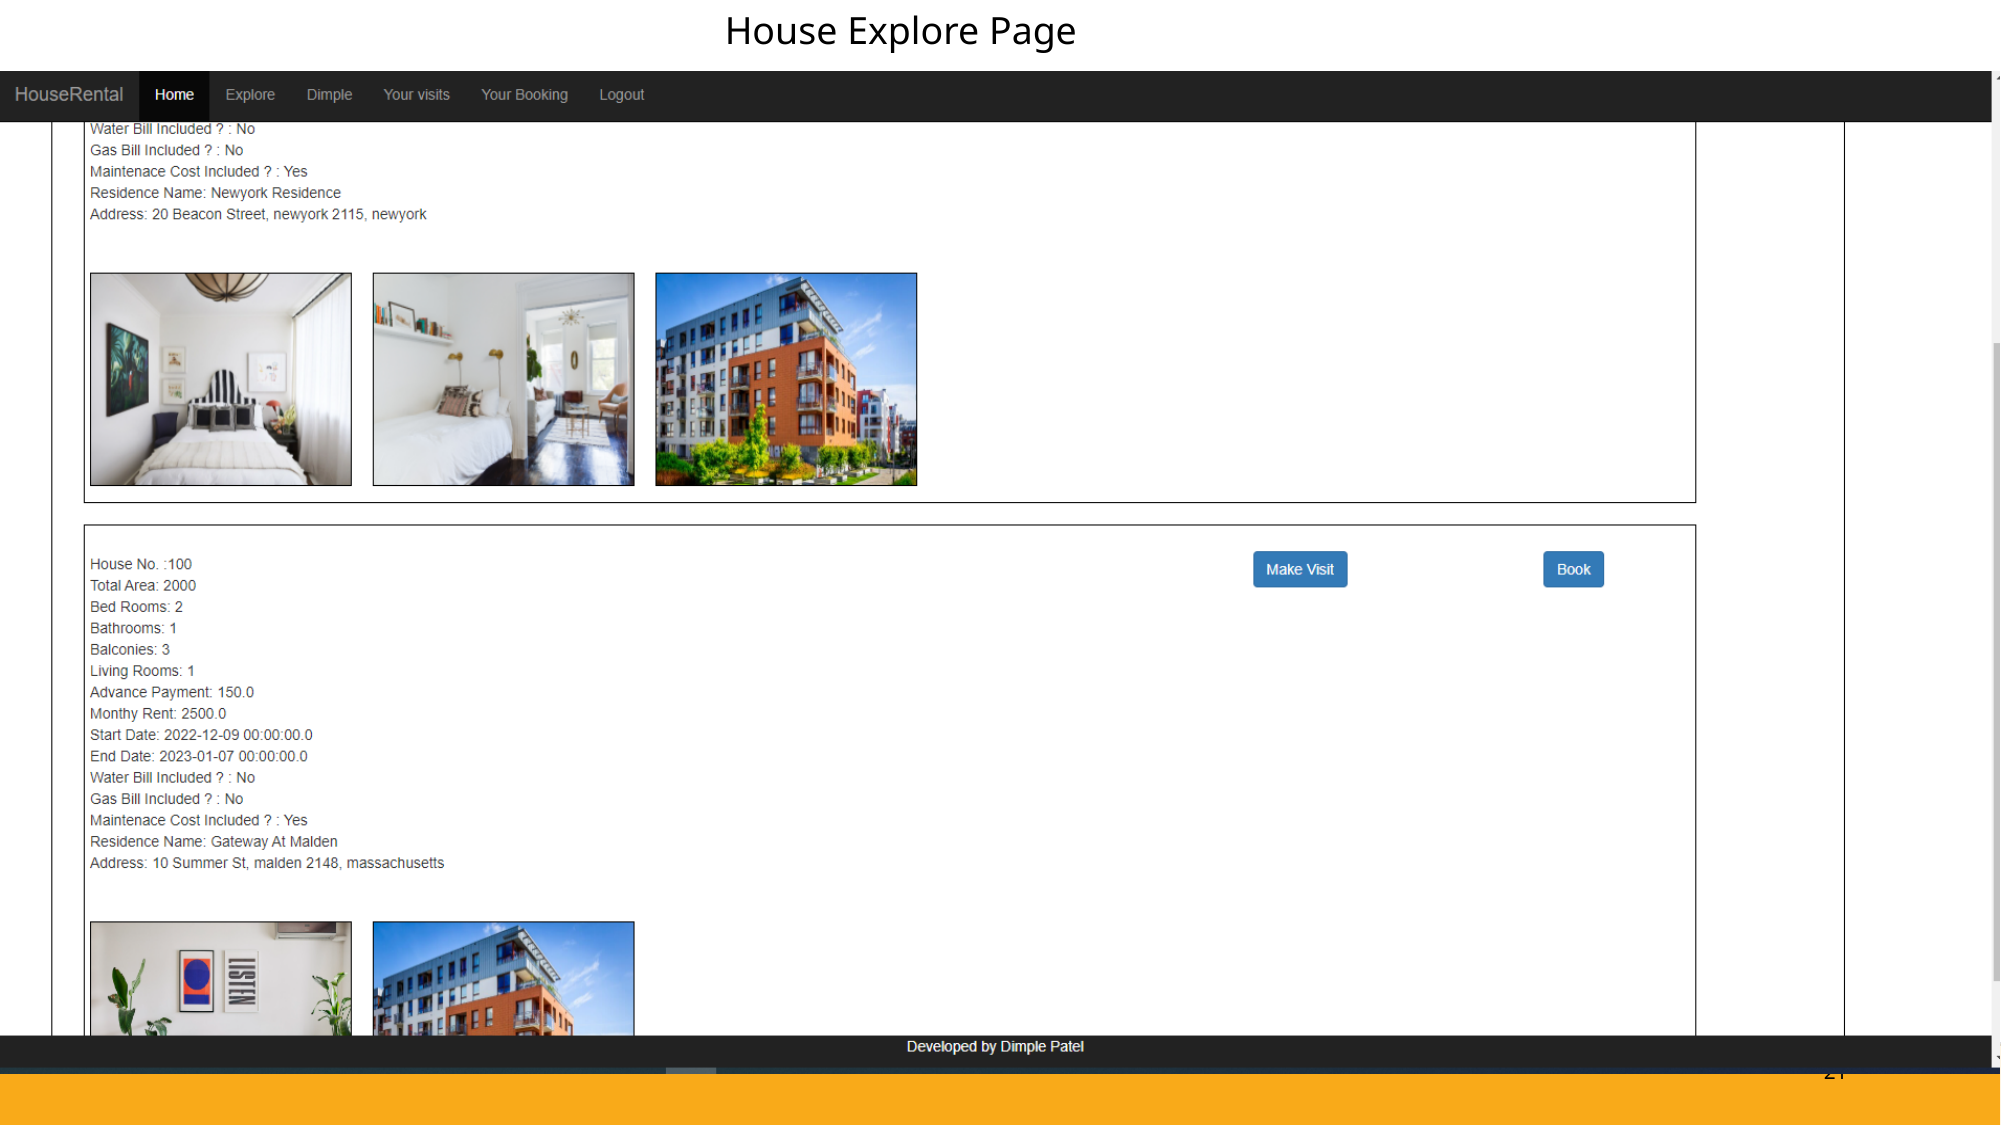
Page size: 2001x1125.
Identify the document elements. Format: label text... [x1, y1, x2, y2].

slide_number 21 [1412, 1074, 1863, 1103]
picture [0, 71, 2000, 1074]
text_box House Explore Page [710, 0, 1130, 60]
